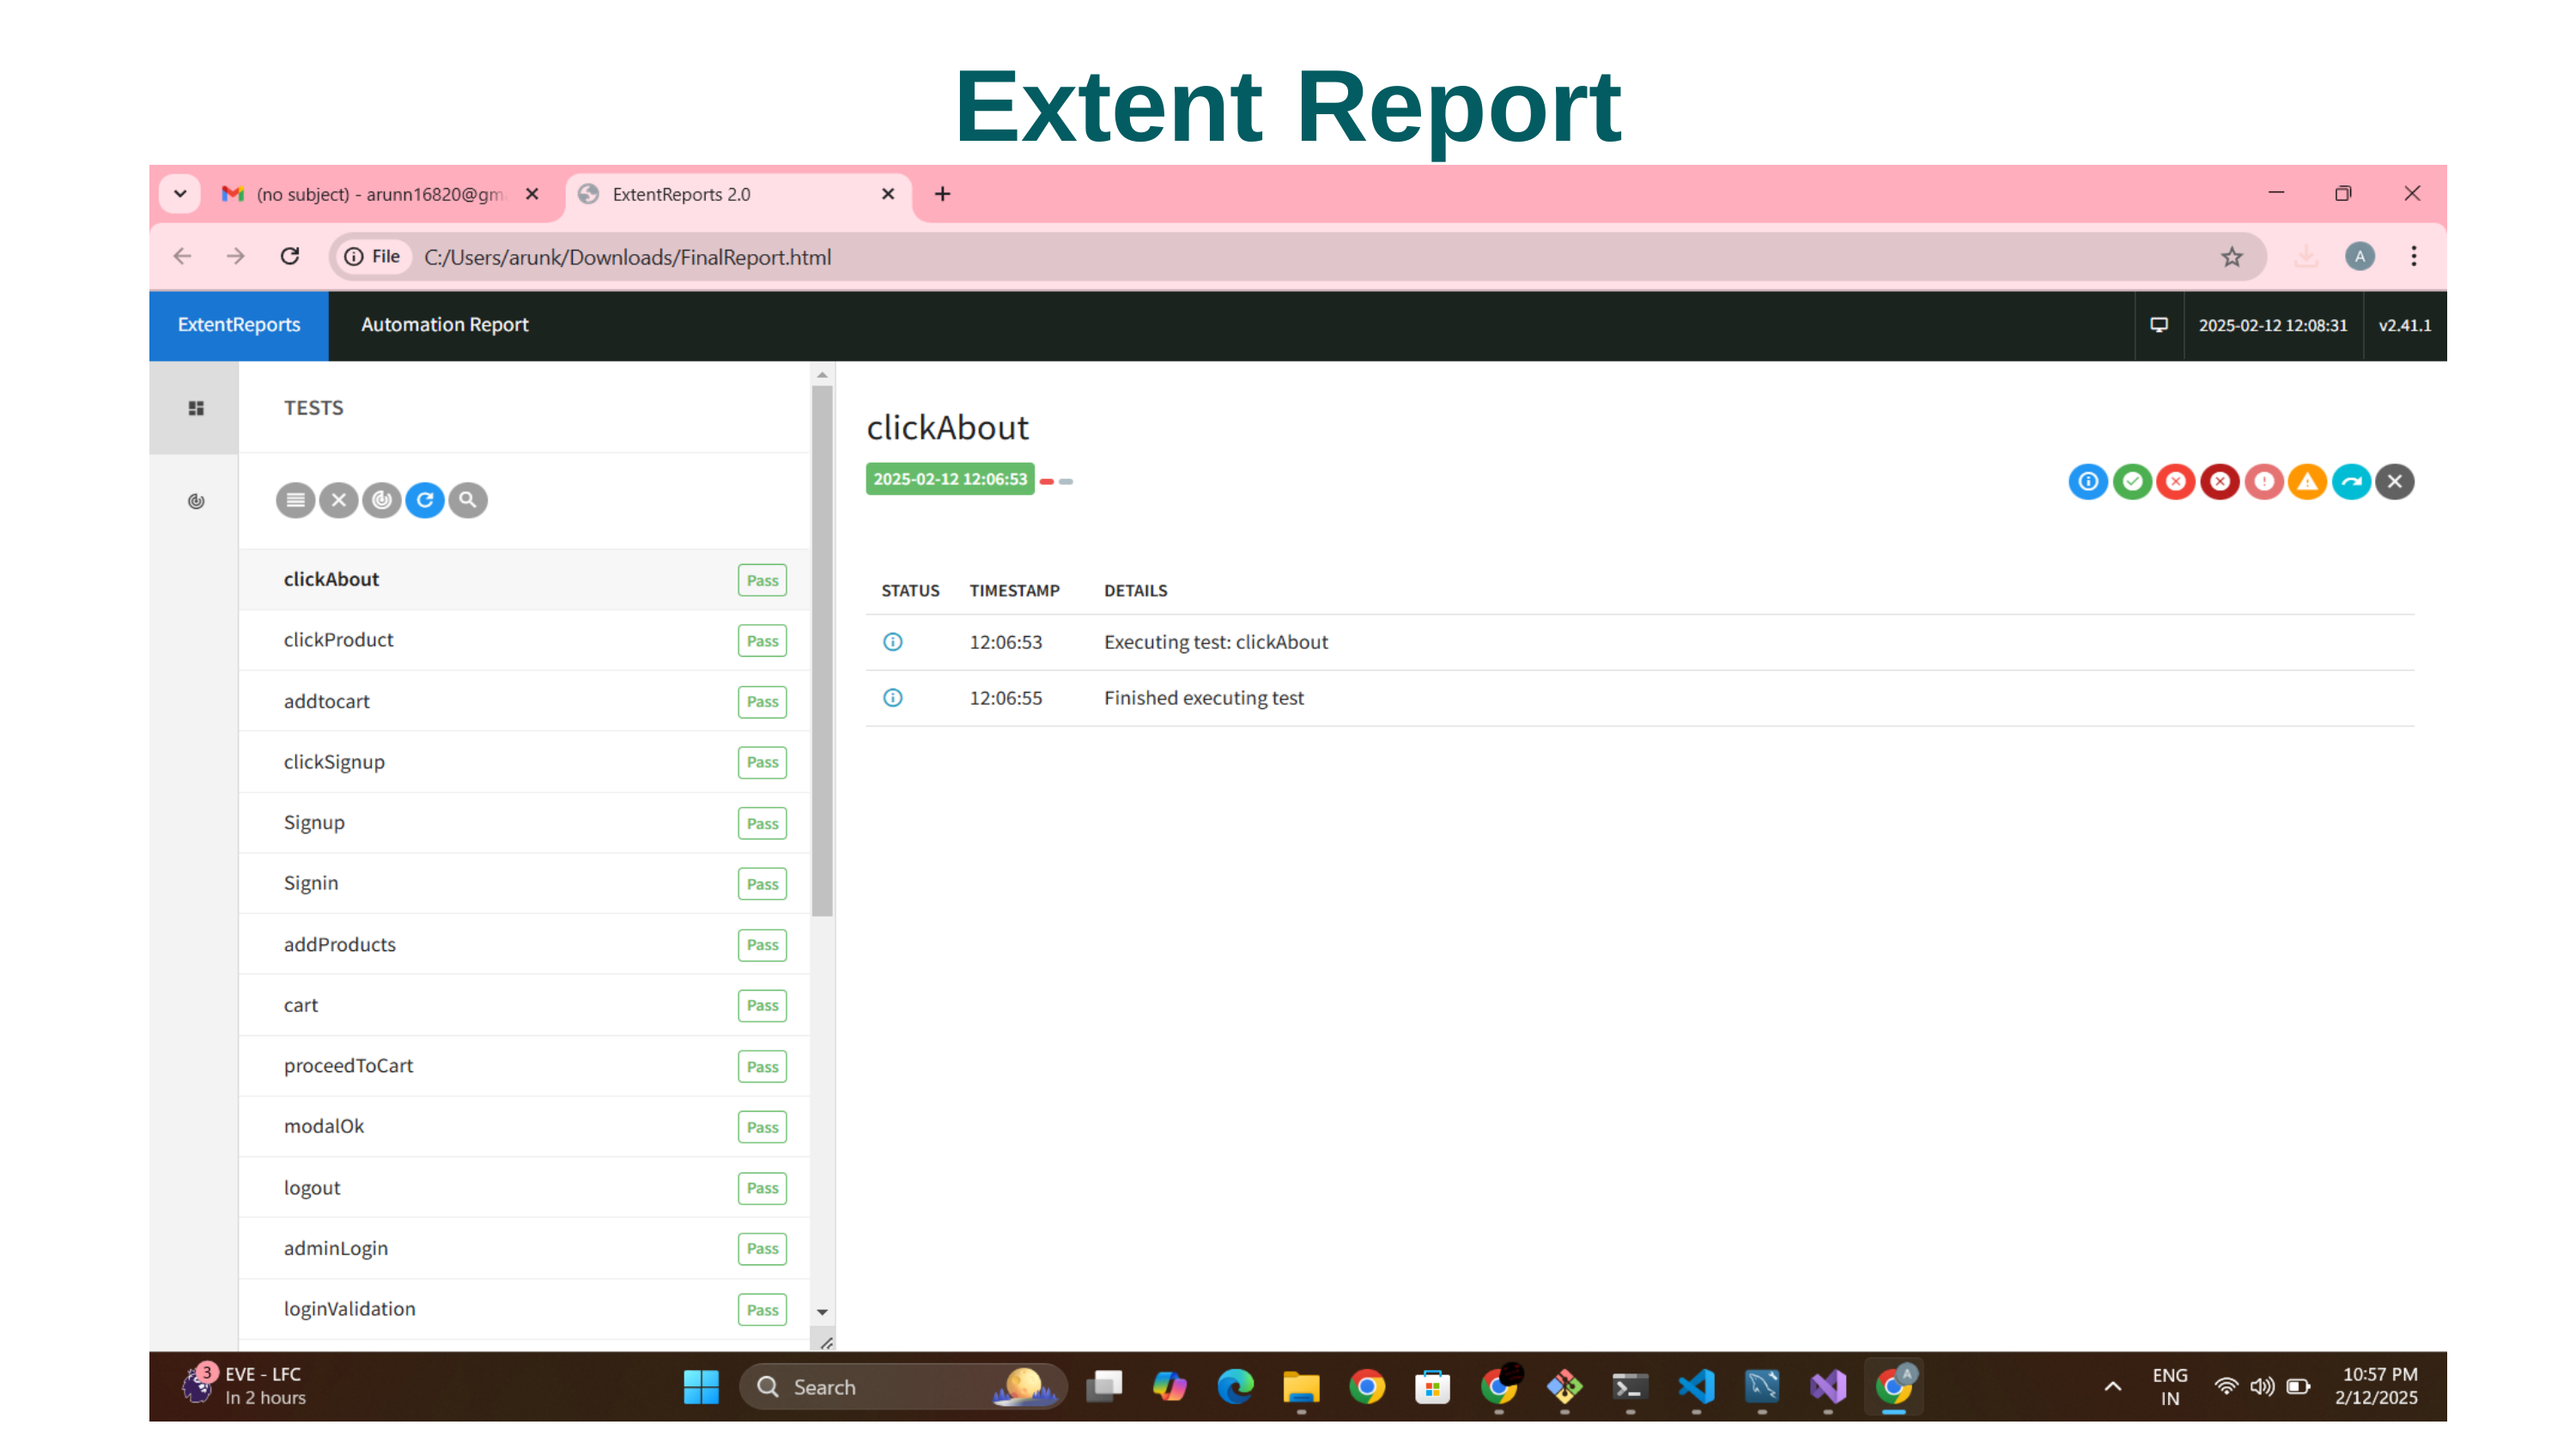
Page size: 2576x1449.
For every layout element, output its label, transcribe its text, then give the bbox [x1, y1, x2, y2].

picture [149, 165, 2448, 1422]
title Extent Report [951, 37, 1625, 163]
